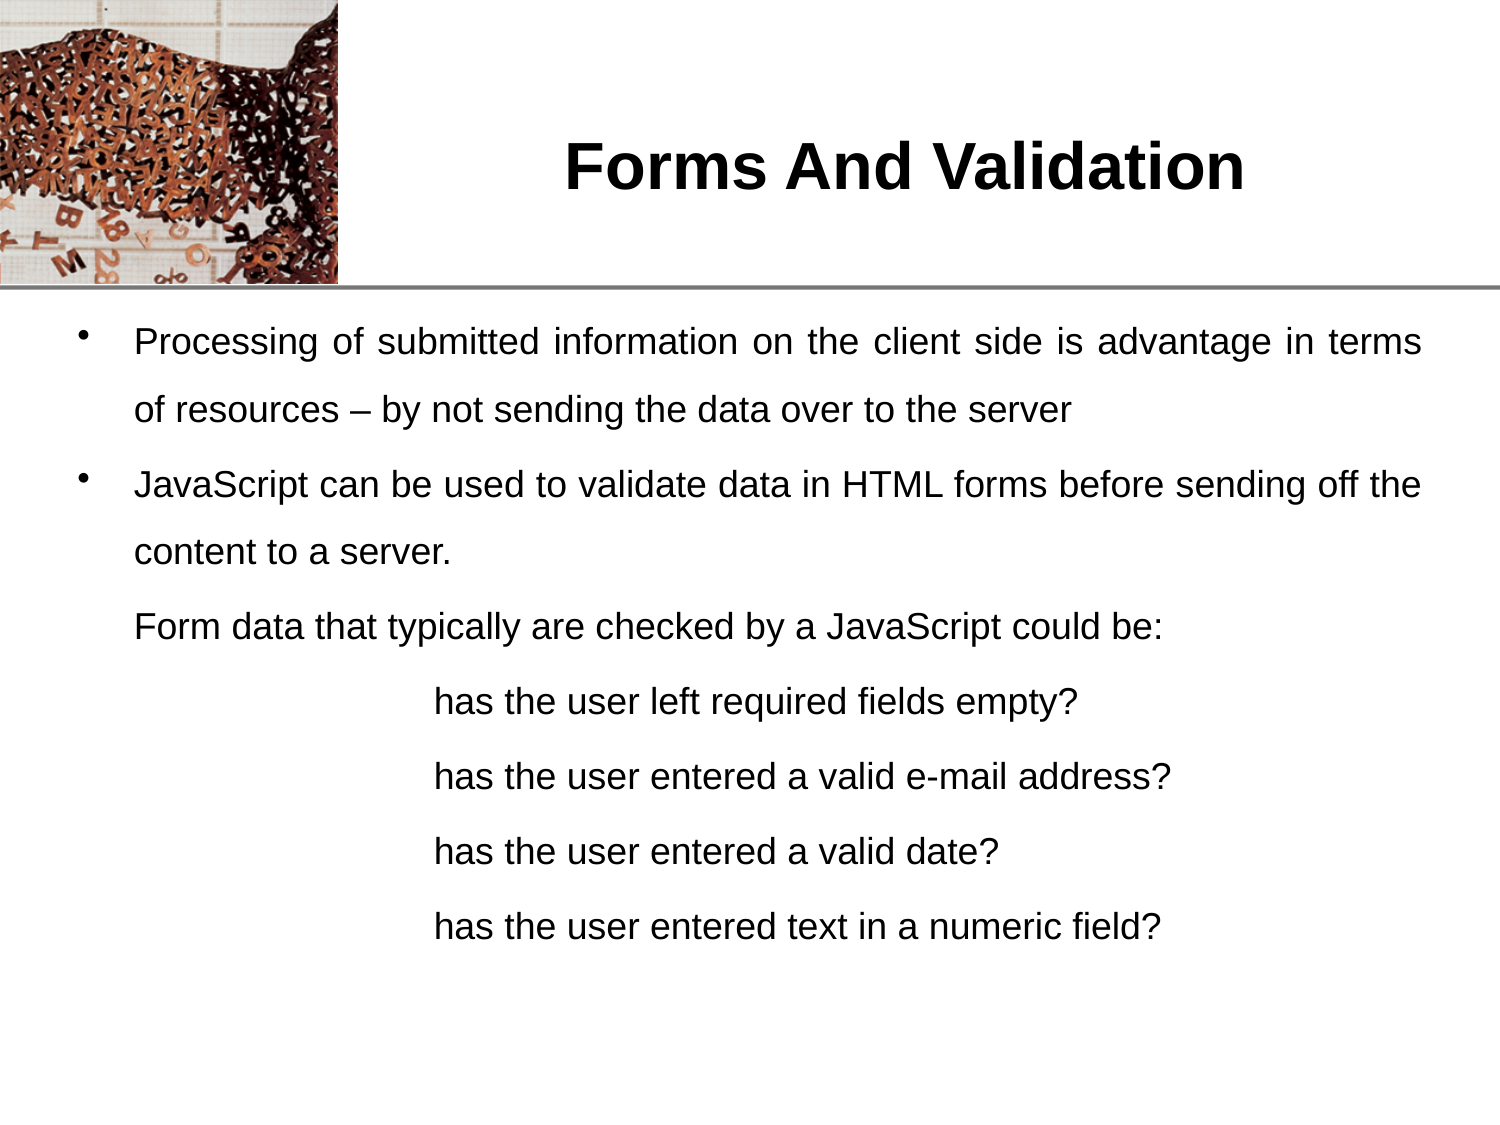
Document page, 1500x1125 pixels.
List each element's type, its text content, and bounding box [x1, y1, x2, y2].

title Forms And Validation [337, 62, 1476, 263]
picture [0, 0, 338, 284]
list Processing of submitted information on the client side is advantage in terms of resources – by not sending the data over to the server JavaScript can be used to validate data in HTML forms before sending off the content to a server. Form data that typically are checked by a JavaScript could be: has the user left required fields empty? has the user entered a valid e-mail address? has the user entered a valid date? has the user entered text in a numeric field? [62, 287, 1438, 1125]
